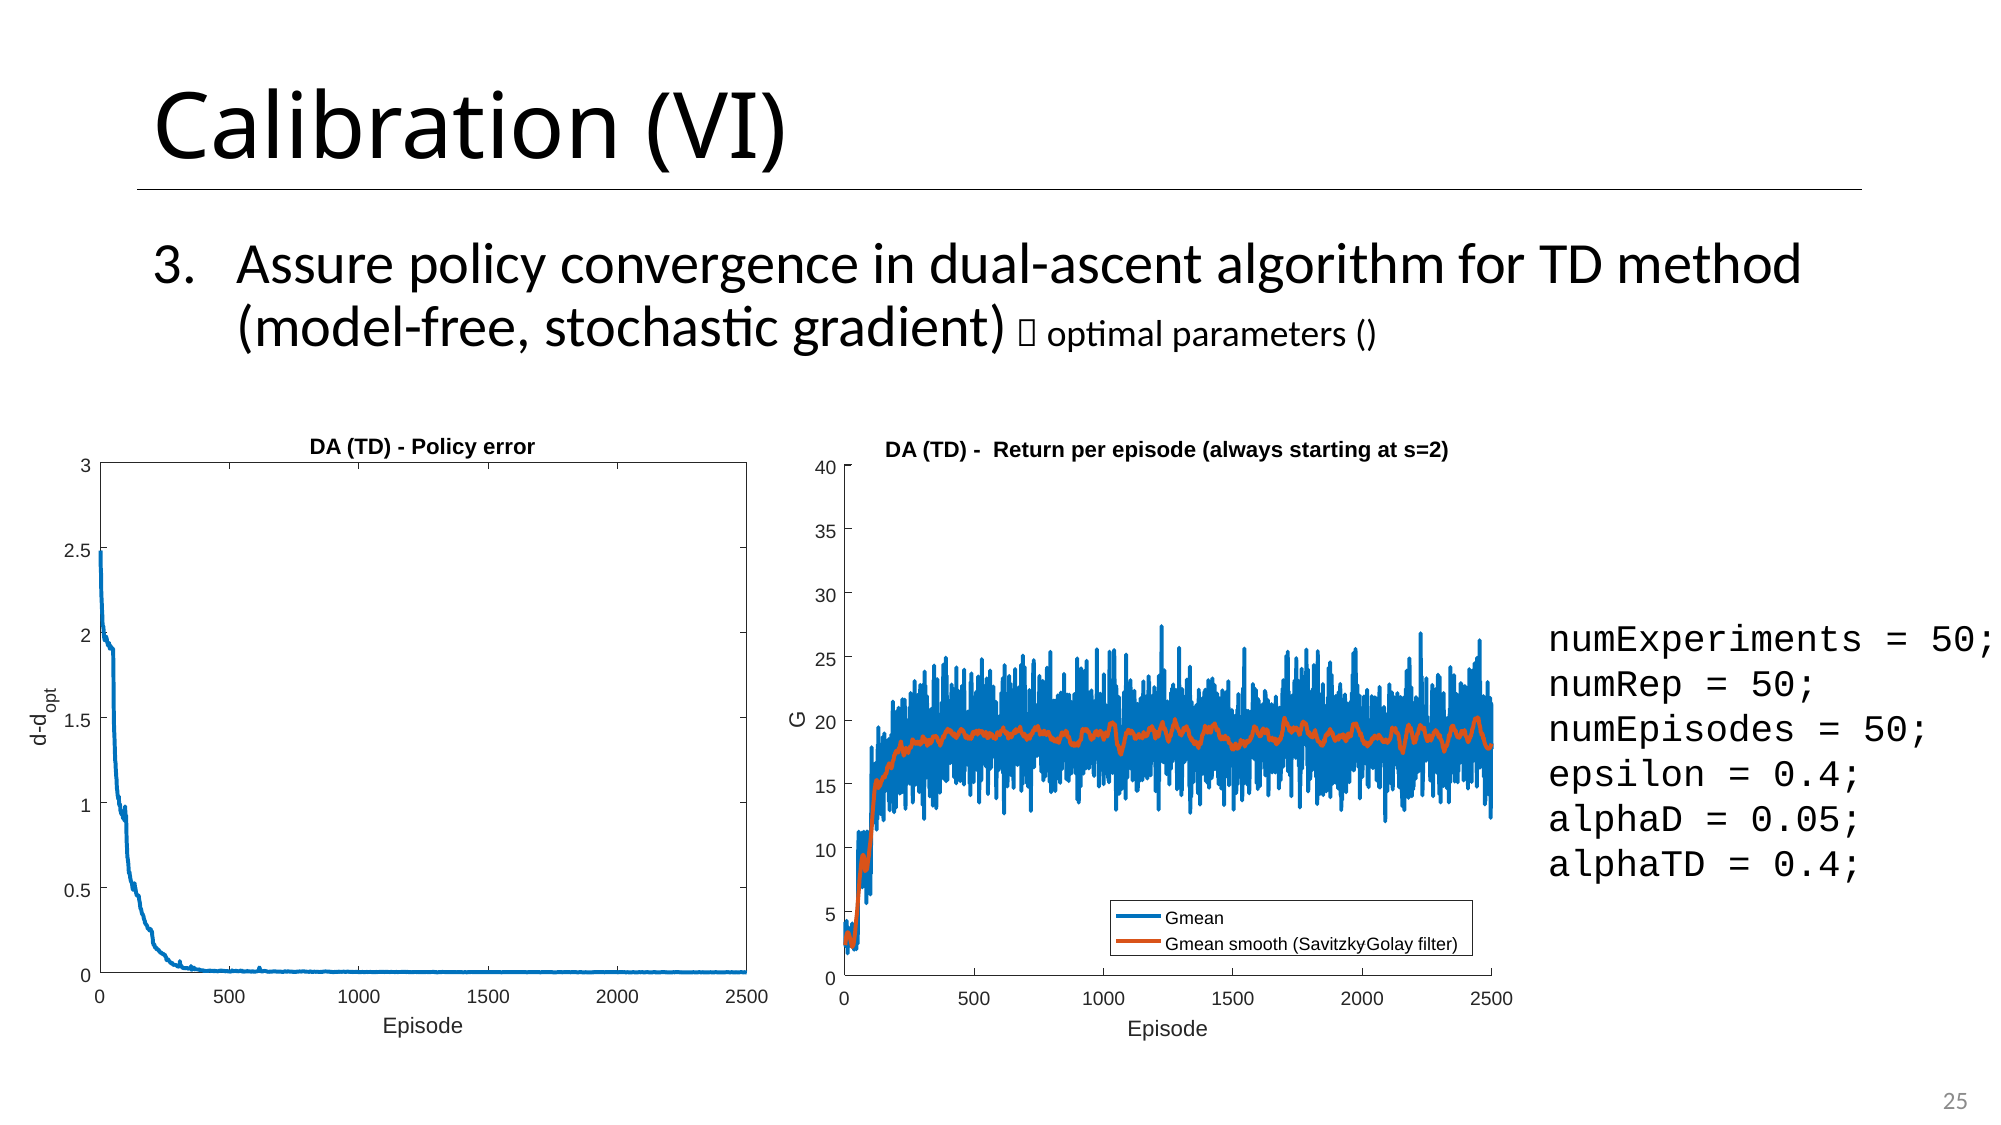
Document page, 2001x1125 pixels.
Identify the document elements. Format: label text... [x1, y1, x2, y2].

slide_number 25 [1533, 1069, 1984, 1125]
picture [0, 416, 1569, 1043]
title Calibration (VI) [137, 19, 1863, 238]
text_box numExperiments = 50; numRep = 50; numEpisodes = 50; epsilon = 0.4; alphaD = 0.05; alphaTD = 0.4; [1569, 607, 2000, 937]
